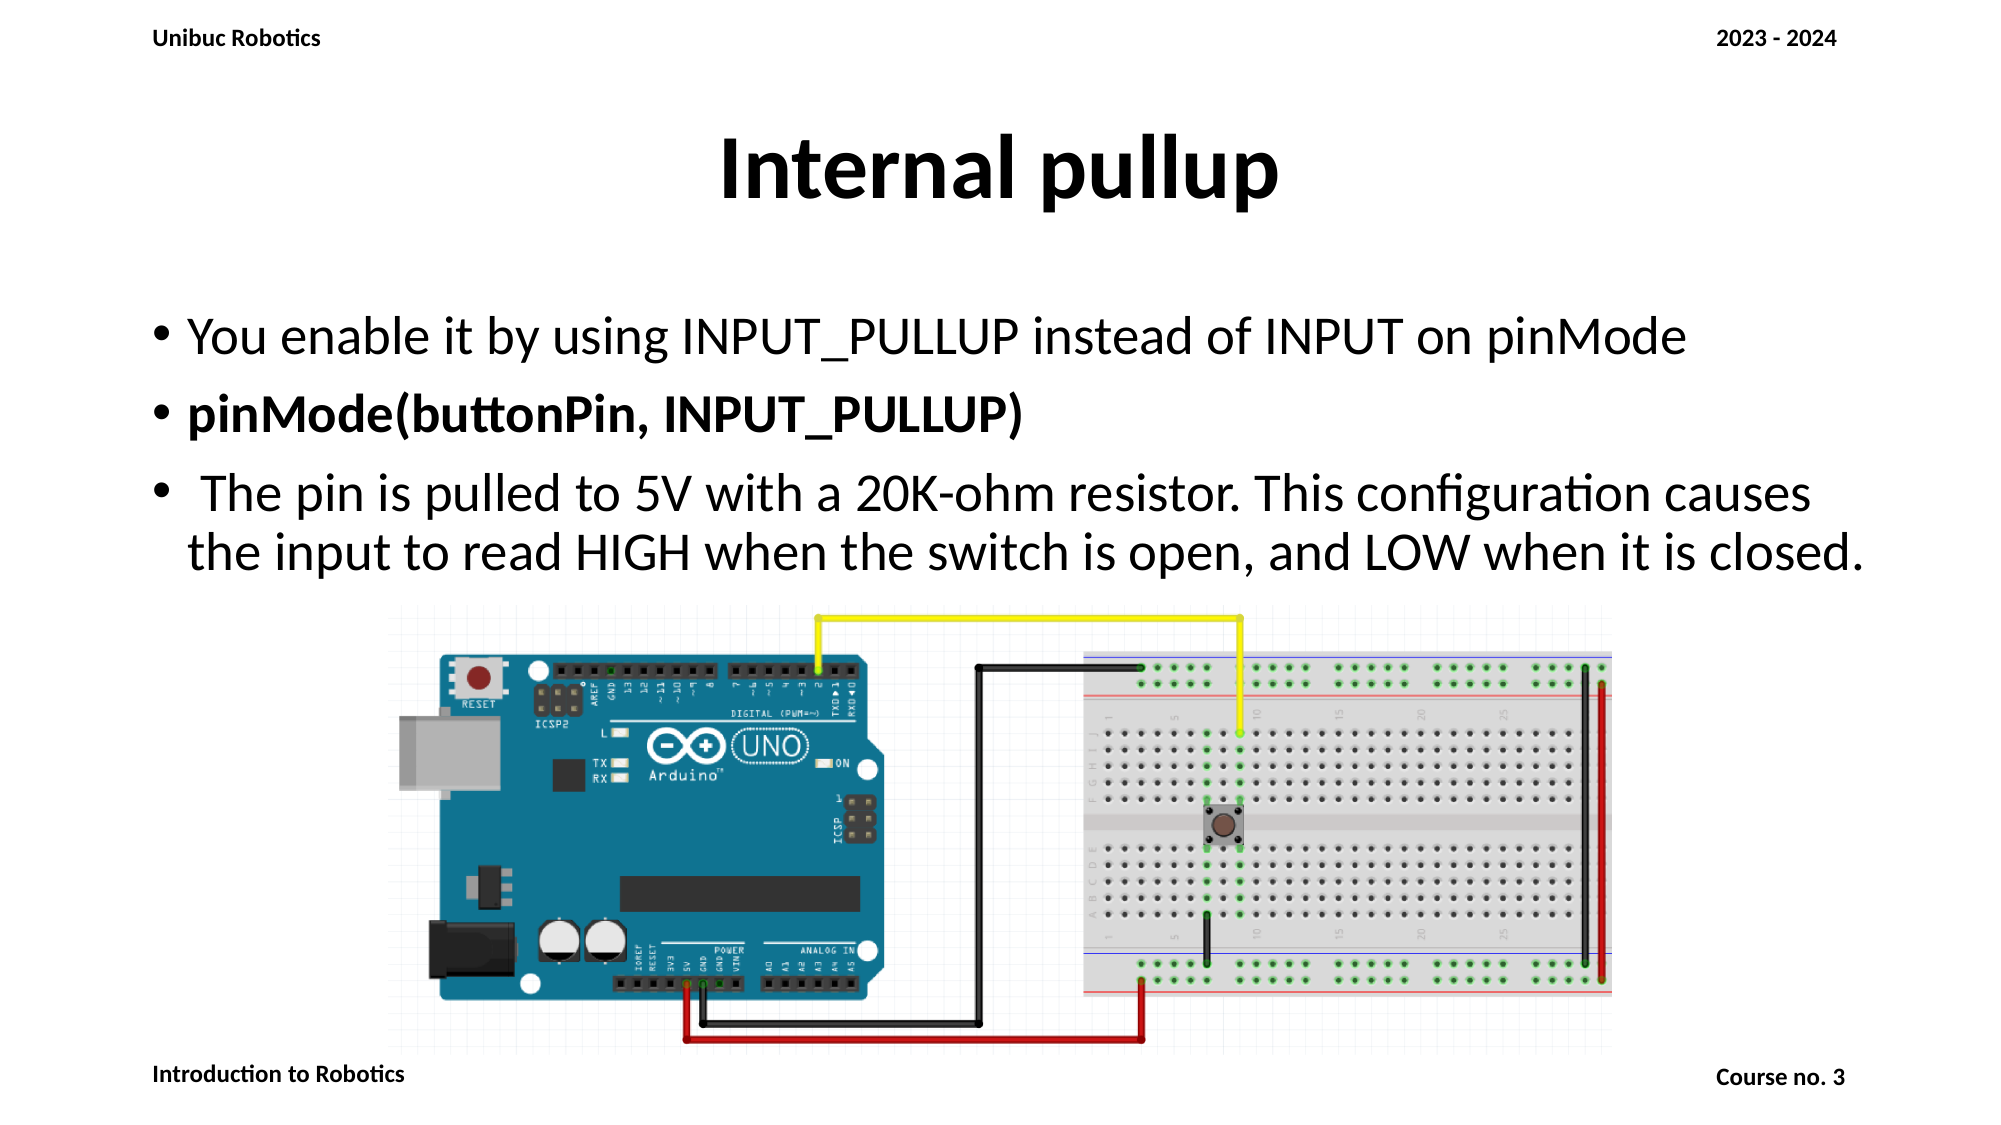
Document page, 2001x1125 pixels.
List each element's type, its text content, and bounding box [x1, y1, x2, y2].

title Internal pullup [137, 59, 1863, 278]
picture [388, 604, 1612, 1055]
list You enable it by using INPUT_PULLUP instead of INPUT on pinMode pinMode(buttonPin, INPUT_PULLUP) The pin is pulled to 5V with a 20K-ohm resistor. This configuration causes the input to read HIGH when the switch is open, and LOW when it is closed. [137, 299, 1900, 606]
